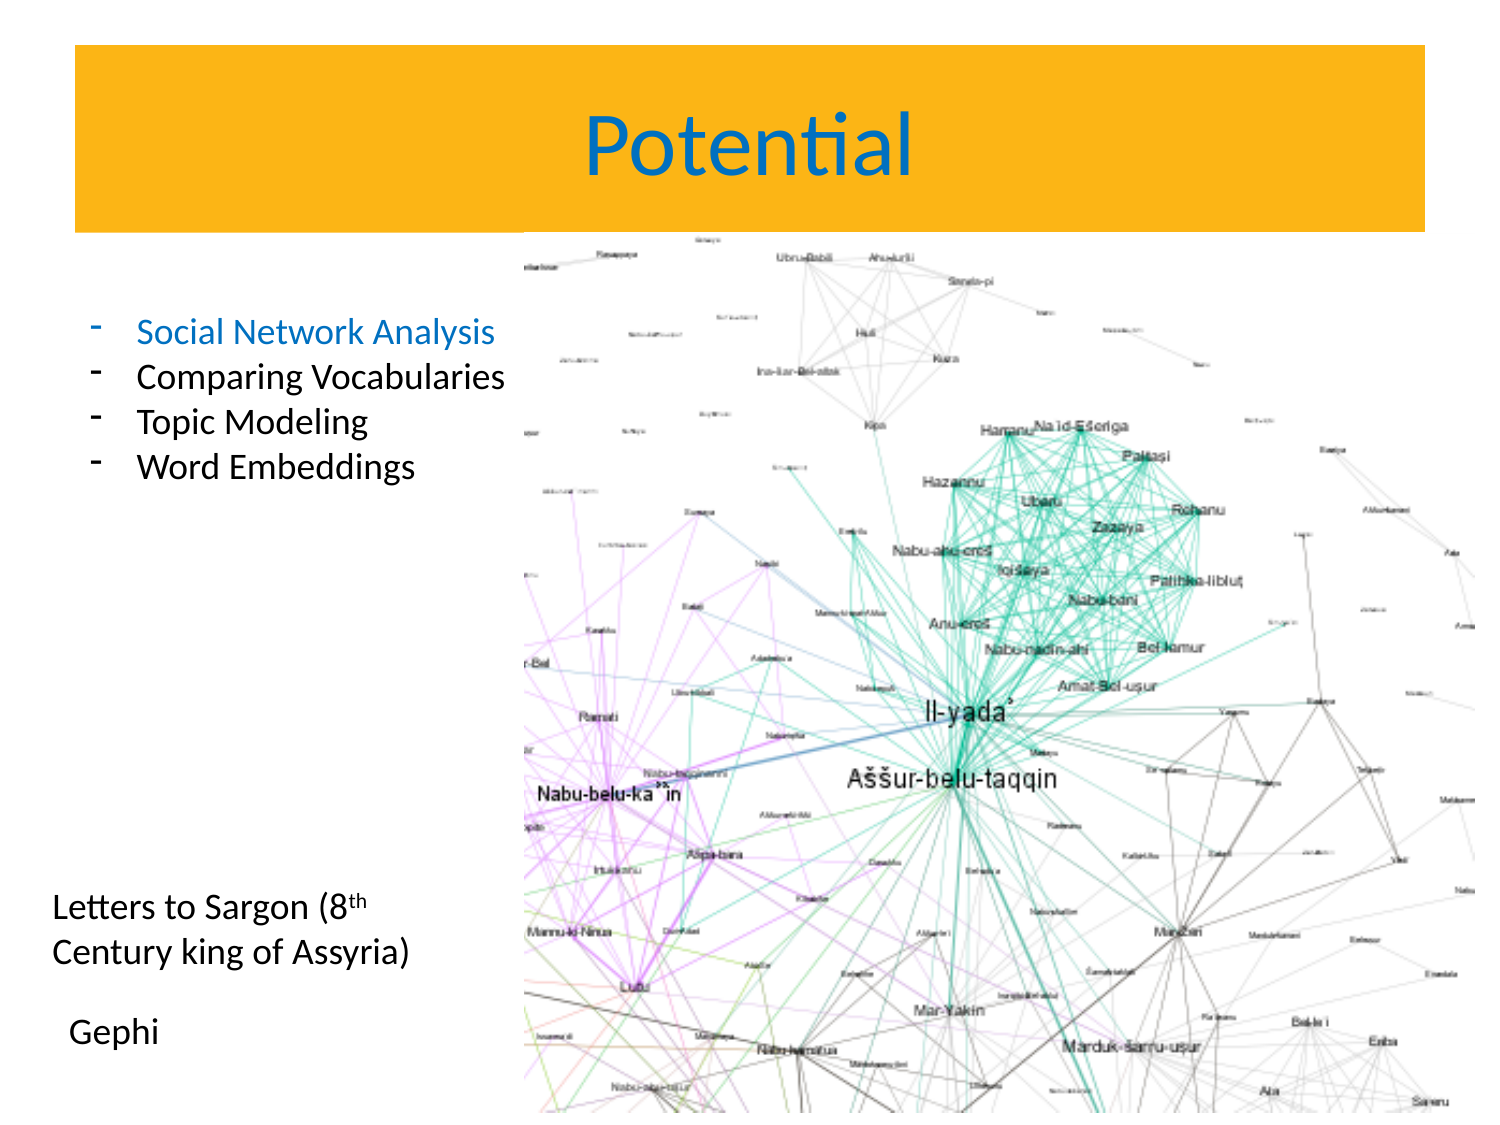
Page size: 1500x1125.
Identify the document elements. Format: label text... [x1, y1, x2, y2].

text_box Gephi [54, 999, 330, 1060]
text_box Social Network Analysis Comparing Vocabularies Topic Modeling Word Embeddings [74, 299, 518, 495]
title Potential [75, 45, 1425, 233]
text_box Letters to Sargon (8th Century king of Assyria) [37, 874, 500, 980]
picture [523, 232, 1476, 1113]
